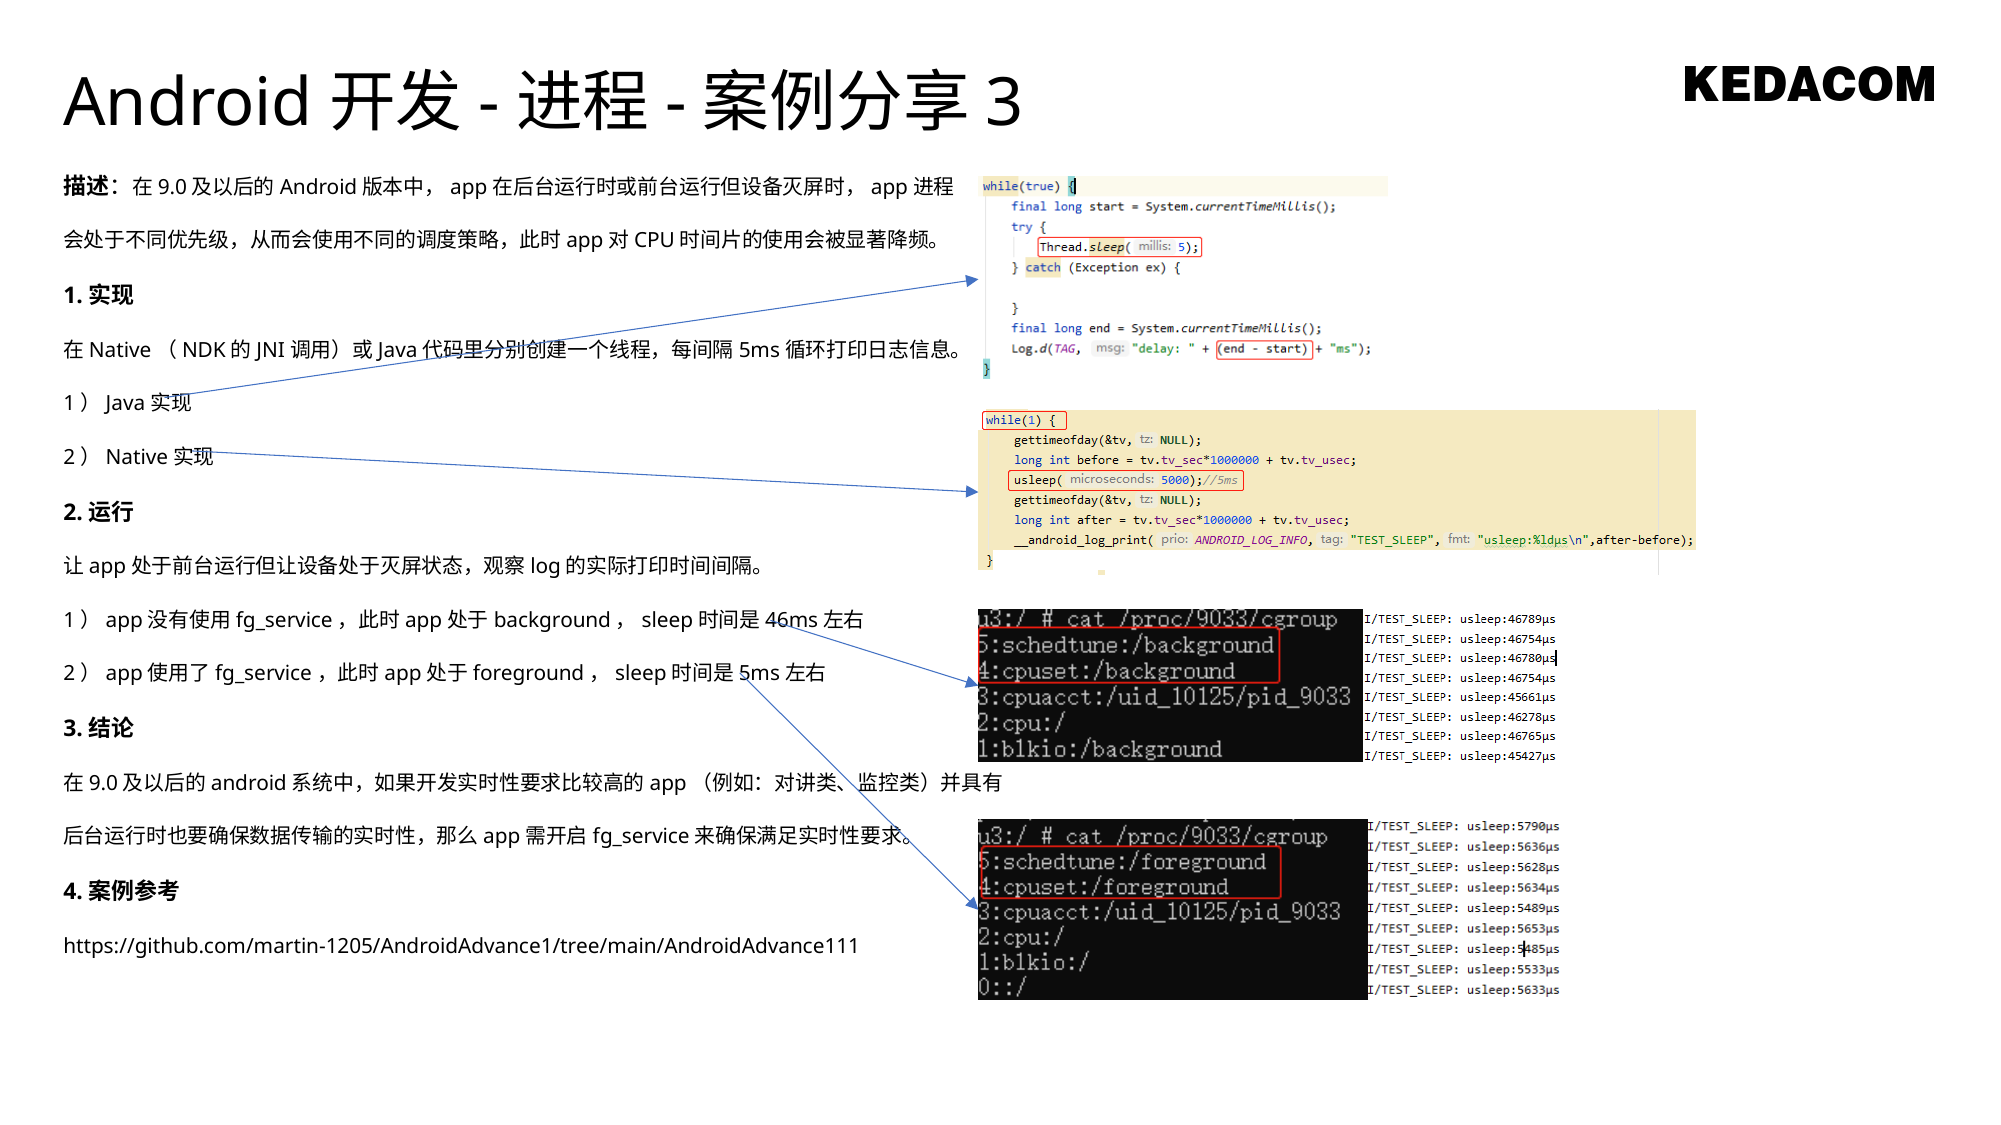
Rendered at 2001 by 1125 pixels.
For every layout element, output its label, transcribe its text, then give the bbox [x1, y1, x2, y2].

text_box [192, 450, 979, 493]
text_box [978, 819, 1565, 1000]
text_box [978, 609, 1561, 765]
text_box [164, 279, 979, 398]
list Android开发-进程-案例分享3 [48, 51, 1661, 151]
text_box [770, 620, 979, 672]
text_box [739, 672, 979, 910]
picture [978, 176, 1388, 382]
list 描述：在9.0及以后的Android版本中，app在后台运行时或前台运行但设备灭屏时，app进程 会处于不同优先级，从而会使用不同的调度策略，此时app对CPU时间片的使用会被显著降频。 1.实现 在Native（NDK的JNI调用）或Java代码里分别创建一个线程，每间隔5ms循环打印日志信息。 1）Java实现 2）Native实现 2.运行 让app处于前台运行但让设备处于灭屏状态，观察log的实际打印时间间隔。 1）app没有使用fg_service，此时app处于background，sleep时间是46ms左右 2）app使用了fg_service，此时app处于foreground，sleep时间是5ms左右 3.结论 在9.0及以后的android系统中，如果开发实时性要求比较高的app（例如：对讲类、监控类）并具有 后台运行时也要确保数据传输的实时性，那么app需开启fg_service来确保满足实时性要求。 4.案例参考 https://github.com/martin-1205/AndroidAdvance1/tree/main/AndroidAdvance111 [48, 155, 1950, 1059]
picture [1685, 66, 1934, 101]
picture [978, 409, 1696, 575]
